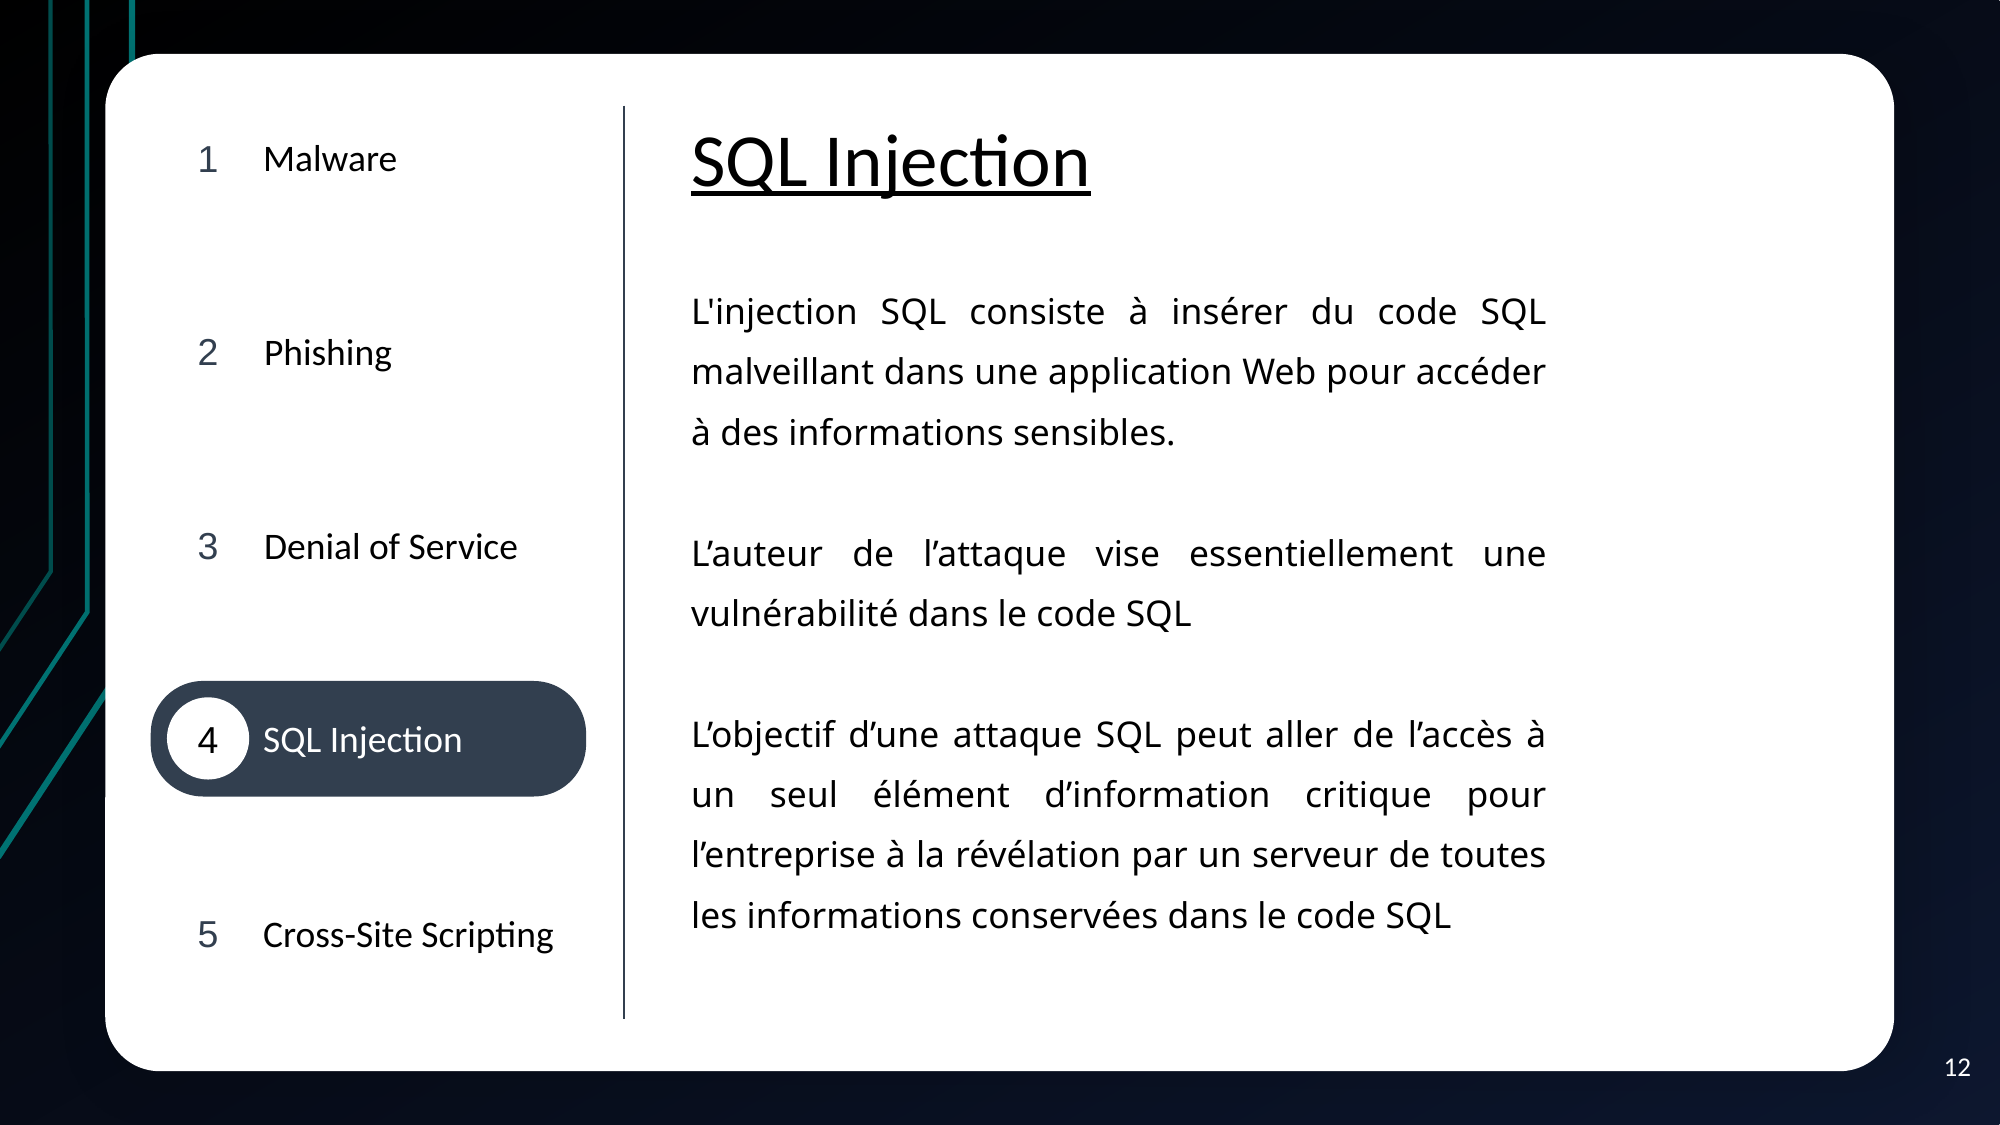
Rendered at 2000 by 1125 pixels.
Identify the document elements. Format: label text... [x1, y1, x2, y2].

text_box [105, 53, 1895, 1072]
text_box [166, 890, 573, 974]
text_box L'injection SQL consiste à insérer du code SQL malveillant dans une application Web pour accéder à des informations sensibles. L’auteur de l’attaque vise essentiellement une vulnérabilité dans le code SQL L’objectif d’une attaque SQL peut aller de l’accès à un seul élément d’information critique pour l’entreprise à la révélation par un serveur de toutes les informations conservées dans le code SQL [676, 241, 1562, 986]
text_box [166, 309, 409, 393]
text_box [168, 681, 586, 796]
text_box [166, 115, 415, 199]
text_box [166, 696, 481, 780]
text_box SQL Injection [676, 103, 1111, 209]
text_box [166, 503, 537, 586]
text_box [151, 704, 161, 774]
slide_number ‹#› [1871, 1038, 1992, 1125]
